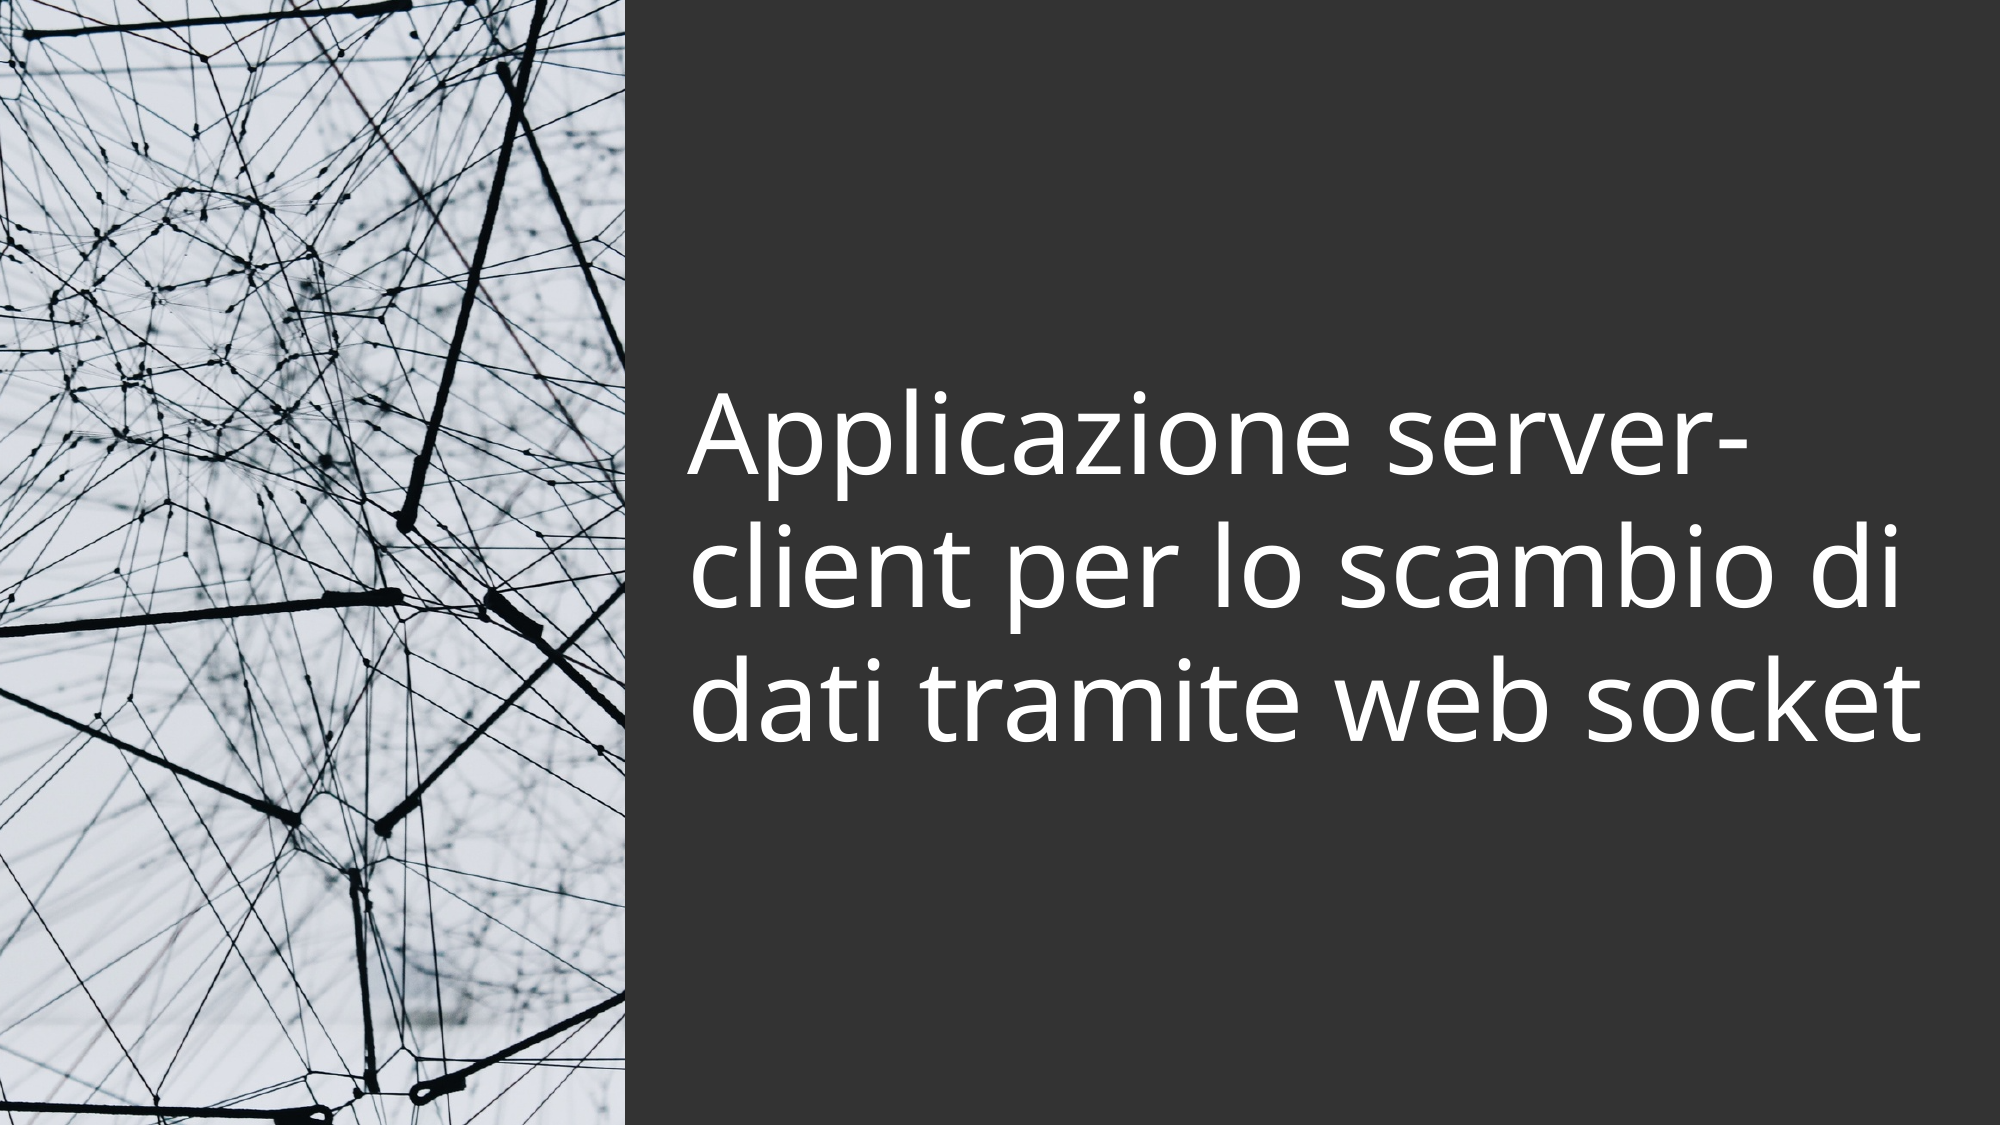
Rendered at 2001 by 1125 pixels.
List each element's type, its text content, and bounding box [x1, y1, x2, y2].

picture [0, 0, 626, 1125]
text_box Applicazione server-client per lo scambio di dati tramite web socket [687, 363, 1946, 764]
